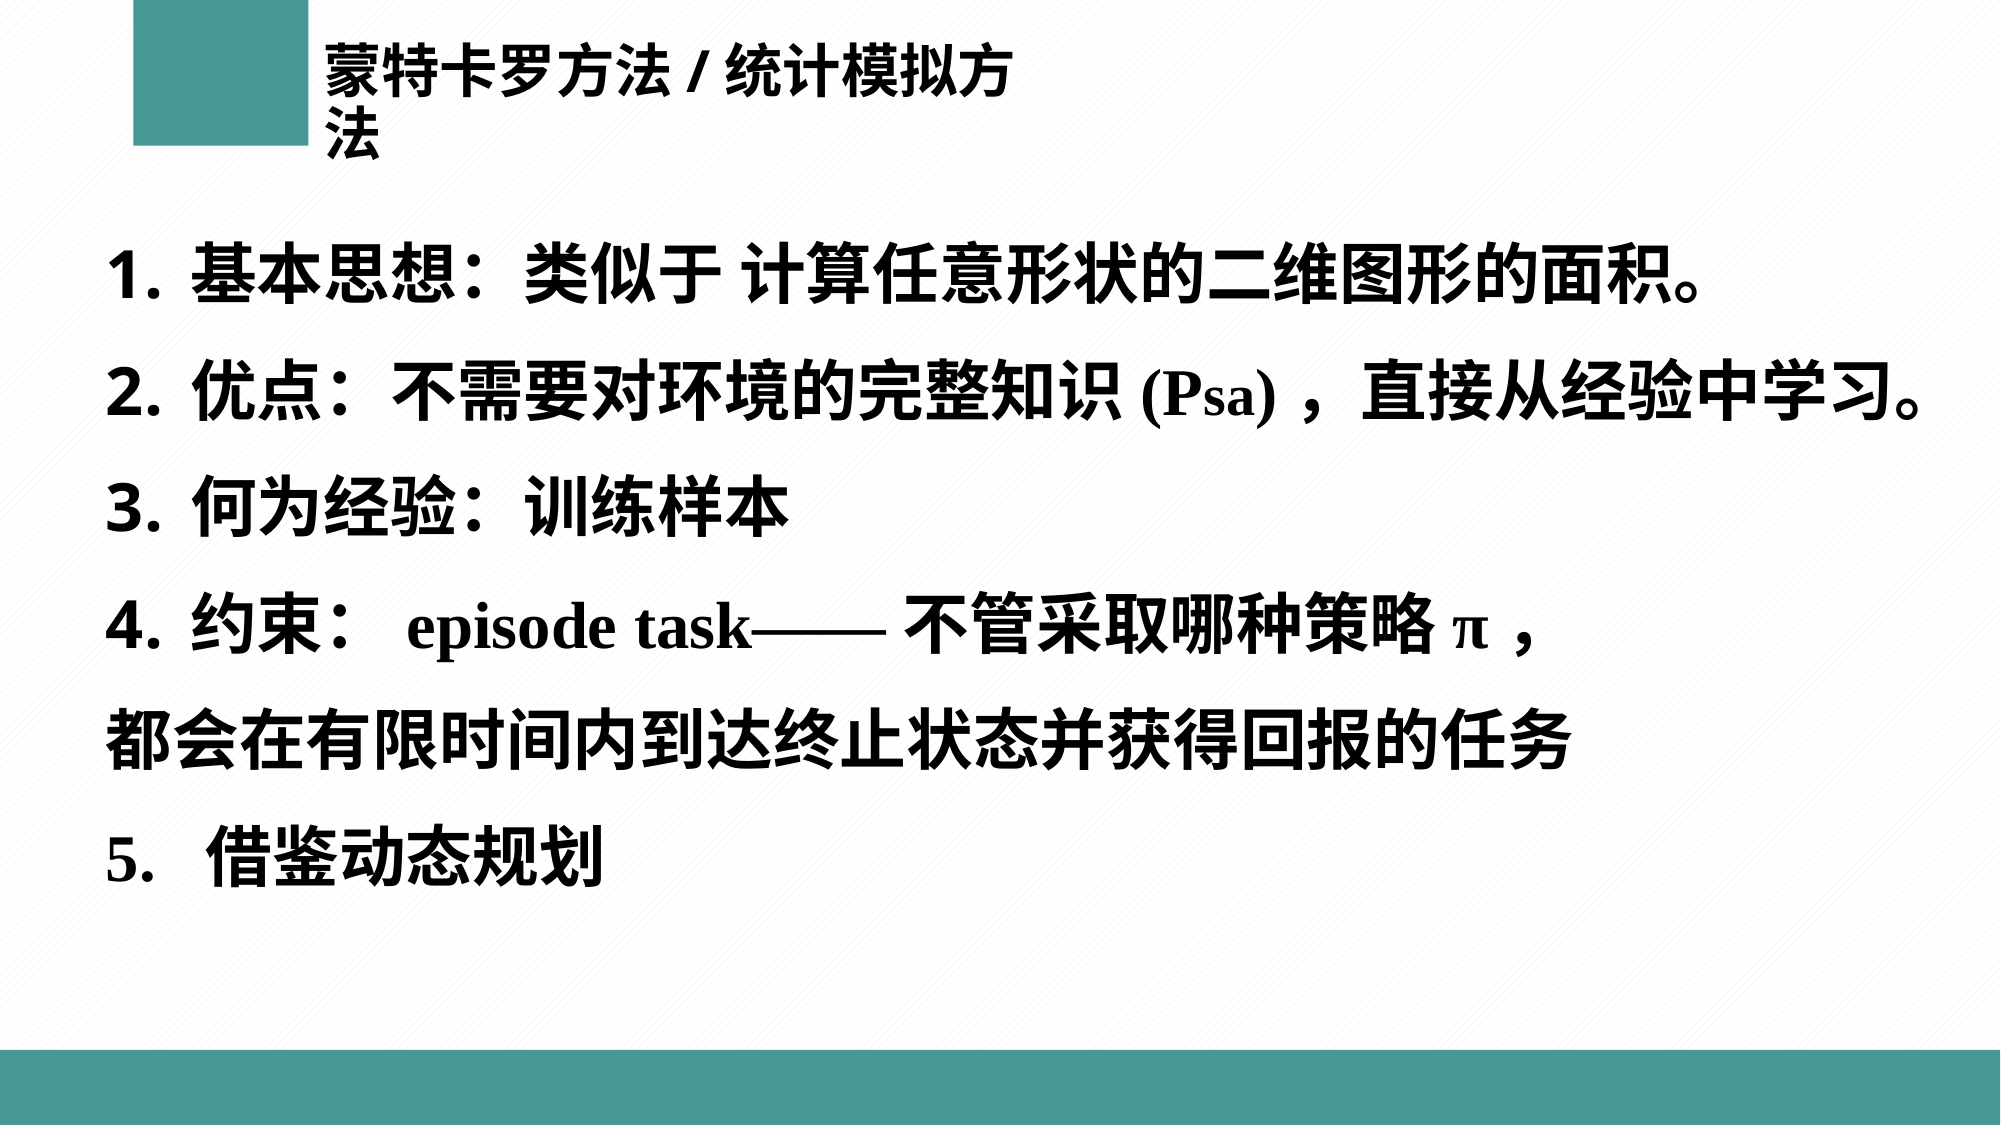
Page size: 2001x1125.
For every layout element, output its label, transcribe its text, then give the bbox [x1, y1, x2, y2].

text_box 基本思想：类似于 计算任意形状的二维图形的面积。 优点：不需要对环境的完整知识(Psa)，直接从经验中学习。 何为经验：训练样本 约束：episode task——不管采取哪种策略π， 都会在有限时间内到达终止状态并获得回报的任务 5. 借鉴动态规划 [91, 200, 1977, 902]
list 蒙特卡罗方法/统计模拟方法 [308, 34, 1087, 105]
